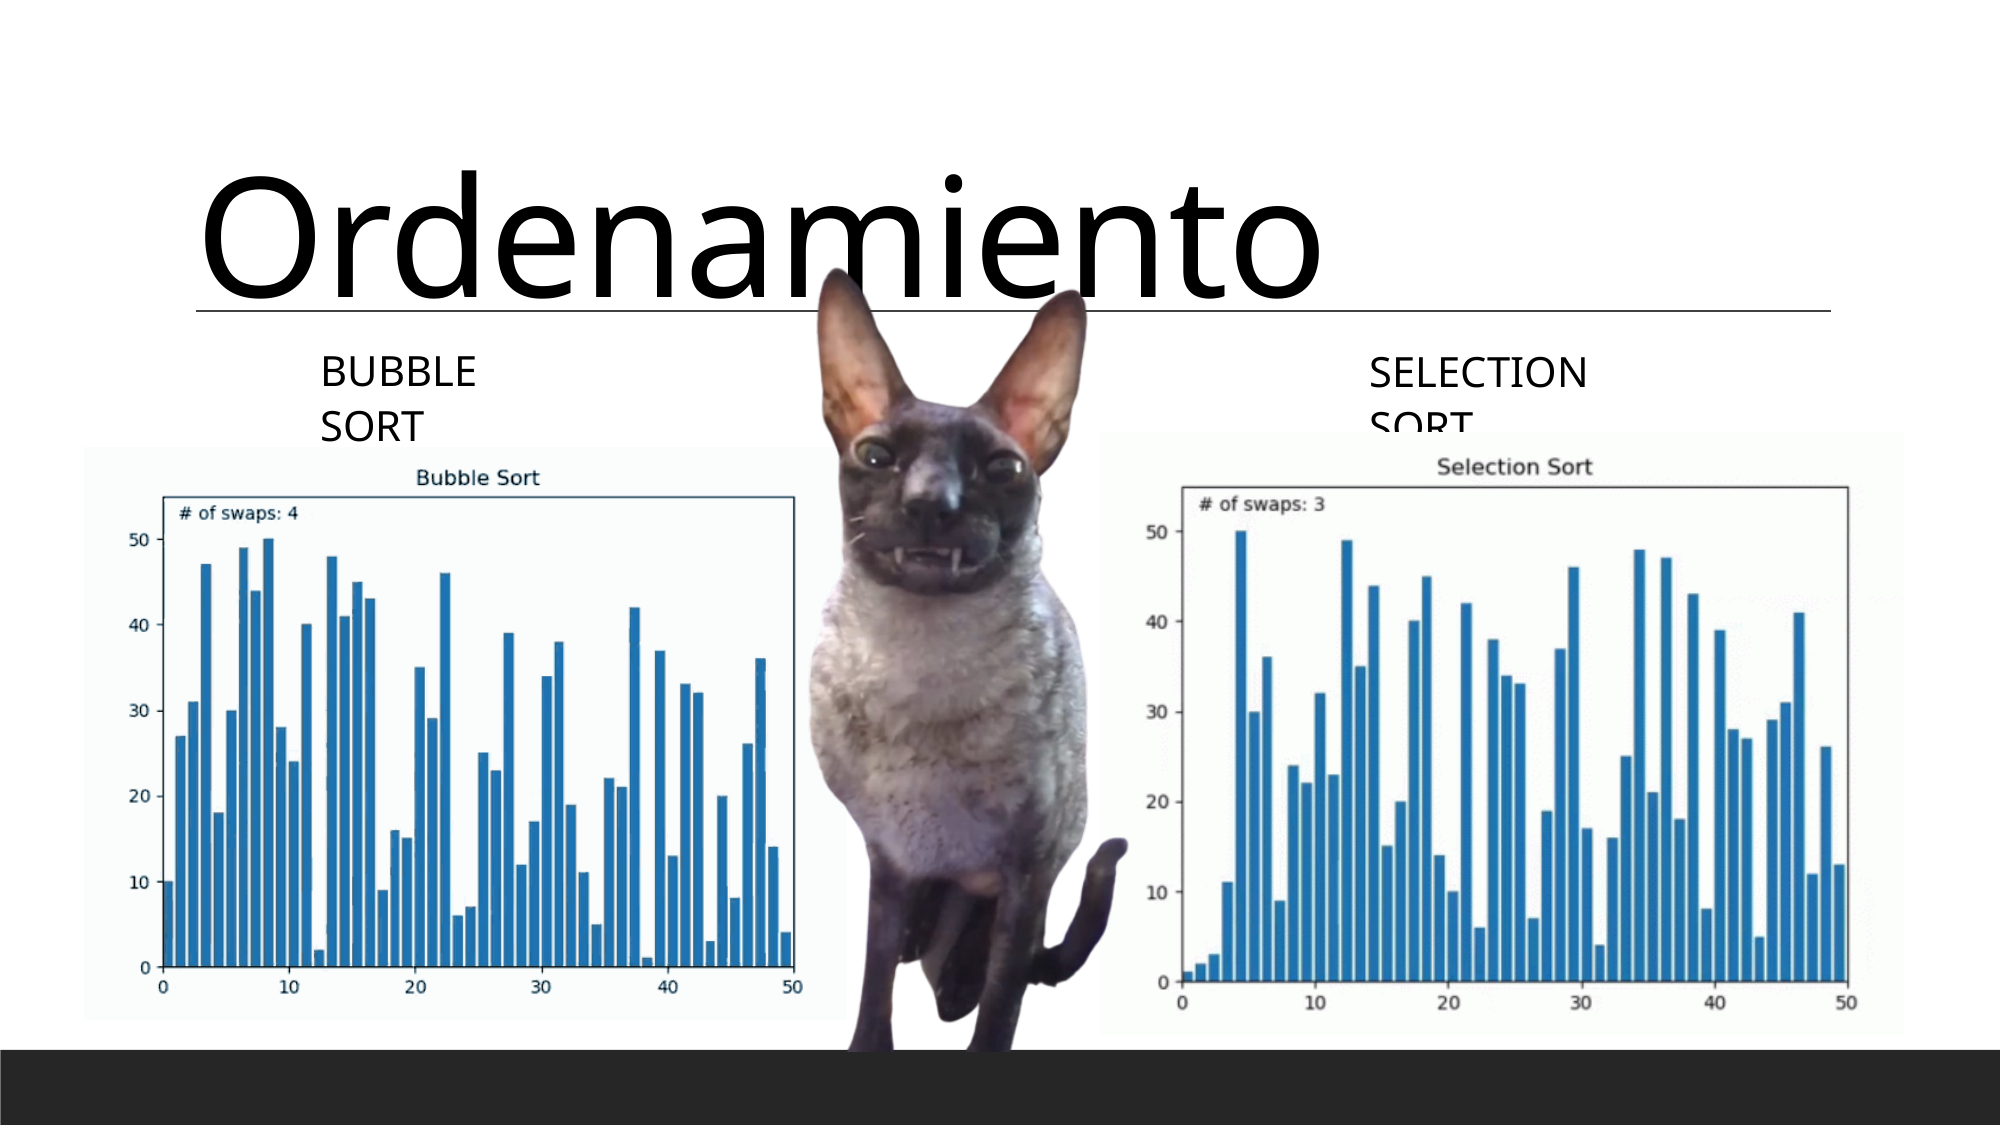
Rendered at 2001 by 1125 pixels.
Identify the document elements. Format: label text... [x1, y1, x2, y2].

picture [83, 265, 1904, 1053]
list Selection sort [1354, 337, 1678, 429]
title Ordenamiento [180, 64, 1349, 338]
list Bubble Sort [305, 338, 588, 444]
